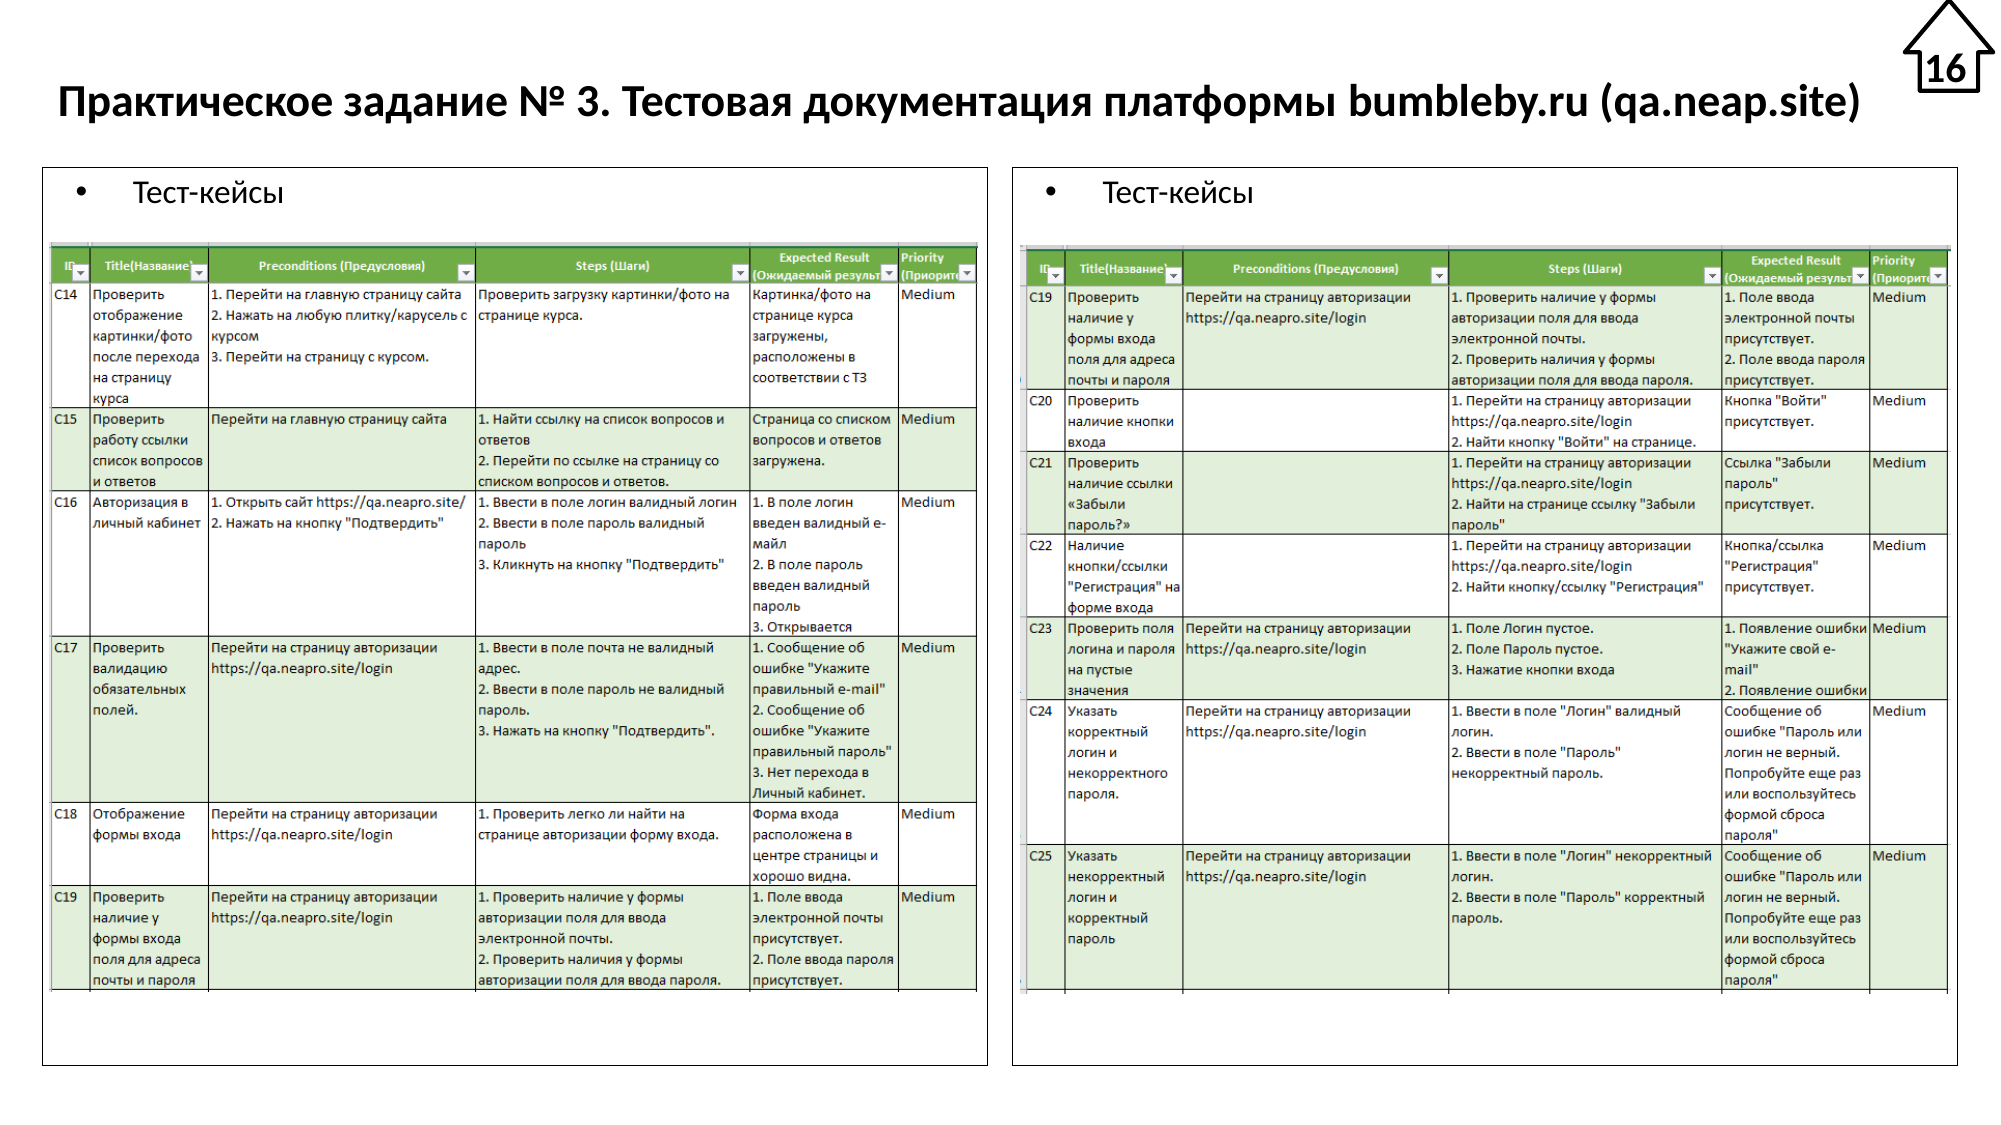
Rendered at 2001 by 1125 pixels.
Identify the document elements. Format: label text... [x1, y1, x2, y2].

list Тест-кейсы [42, 167, 988, 1066]
slide_number 16 [1893, 33, 1982, 99]
picture [1020, 245, 1951, 994]
title Практическое задание № 3. Тестовая документация платформы bumbleby.ru (qa.neap.site) [42, 59, 1952, 145]
picture [49, 241, 978, 992]
list Тест-кейсы [1012, 167, 1958, 1066]
text_box [1902, 0, 1996, 93]
